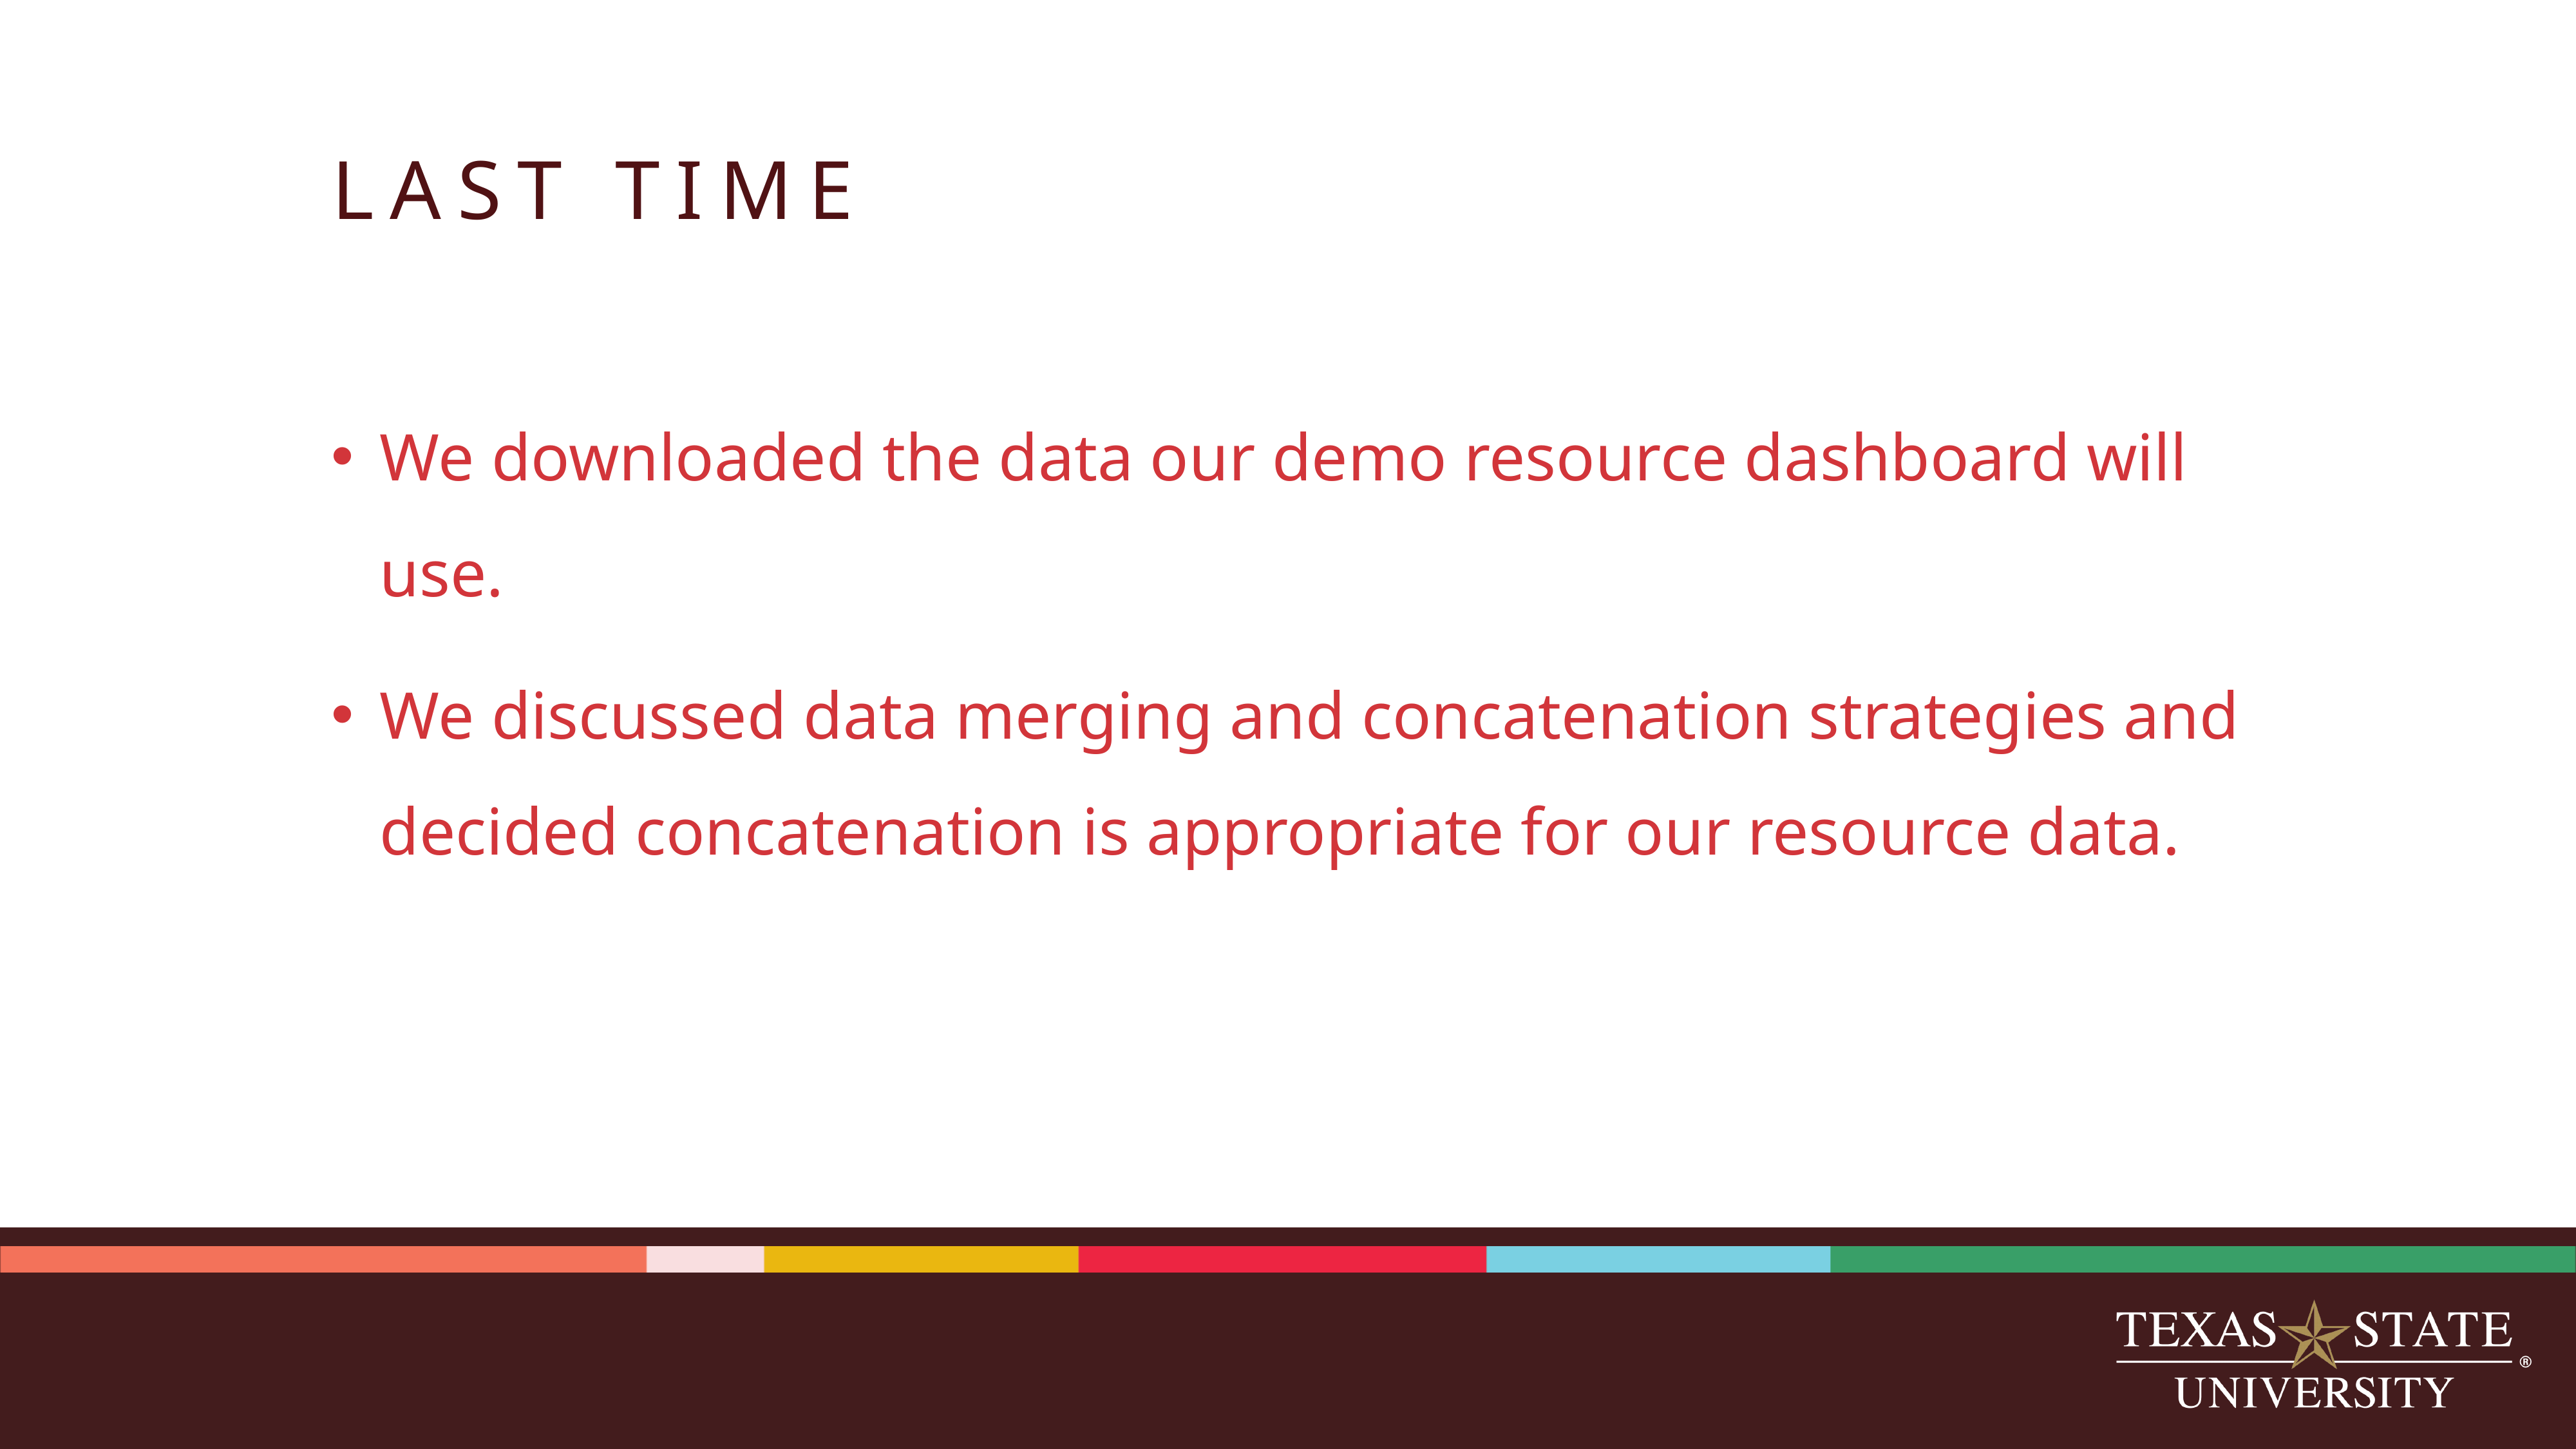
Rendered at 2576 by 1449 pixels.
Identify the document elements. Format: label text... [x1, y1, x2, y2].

title LAST TIME [322, 144, 2254, 266]
list We downloaded the data our demo resource dashboard will use. We discussed data merging and concatenation strategies and decided concatenation is appropriate for our resource data. [322, 373, 2254, 1074]
picture [0, 1246, 2576, 1449]
